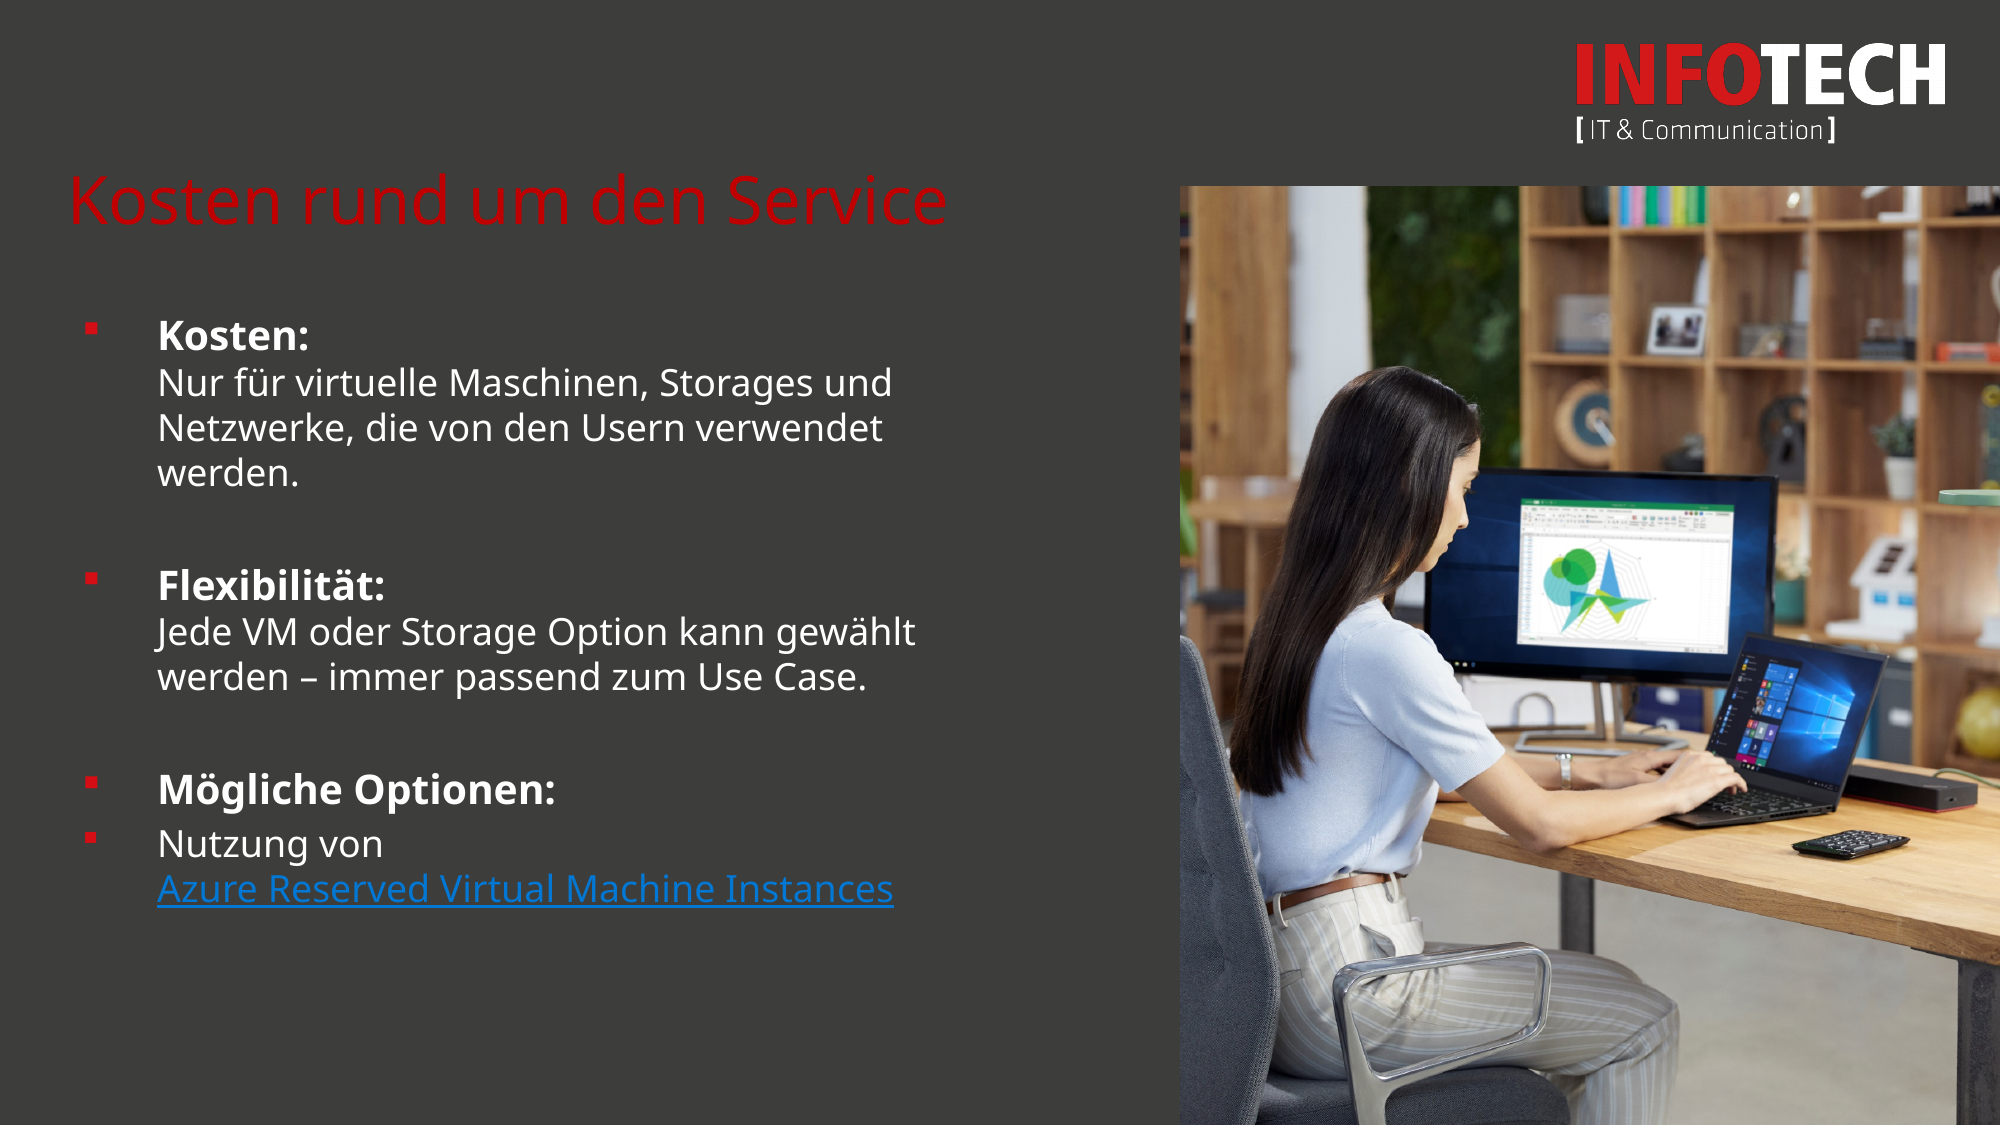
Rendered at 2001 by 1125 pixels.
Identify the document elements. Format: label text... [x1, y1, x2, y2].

picture [1180, 185, 2000, 1125]
text_box Kosten: Nur für virtuelle Maschinen, Storages und Netzwerke, die von den Usern verwendet werden. Flexibilität: Jede VM oder Storage Option kann gewählt werden – immer passend zum Use Case. Mögliche Optionen: Nutzung von Azure Reserved Virtual Machine Instances [67, 302, 946, 919]
picture [1573, 39, 1949, 149]
list Kosten rund um den Service [67, 167, 1934, 805]
